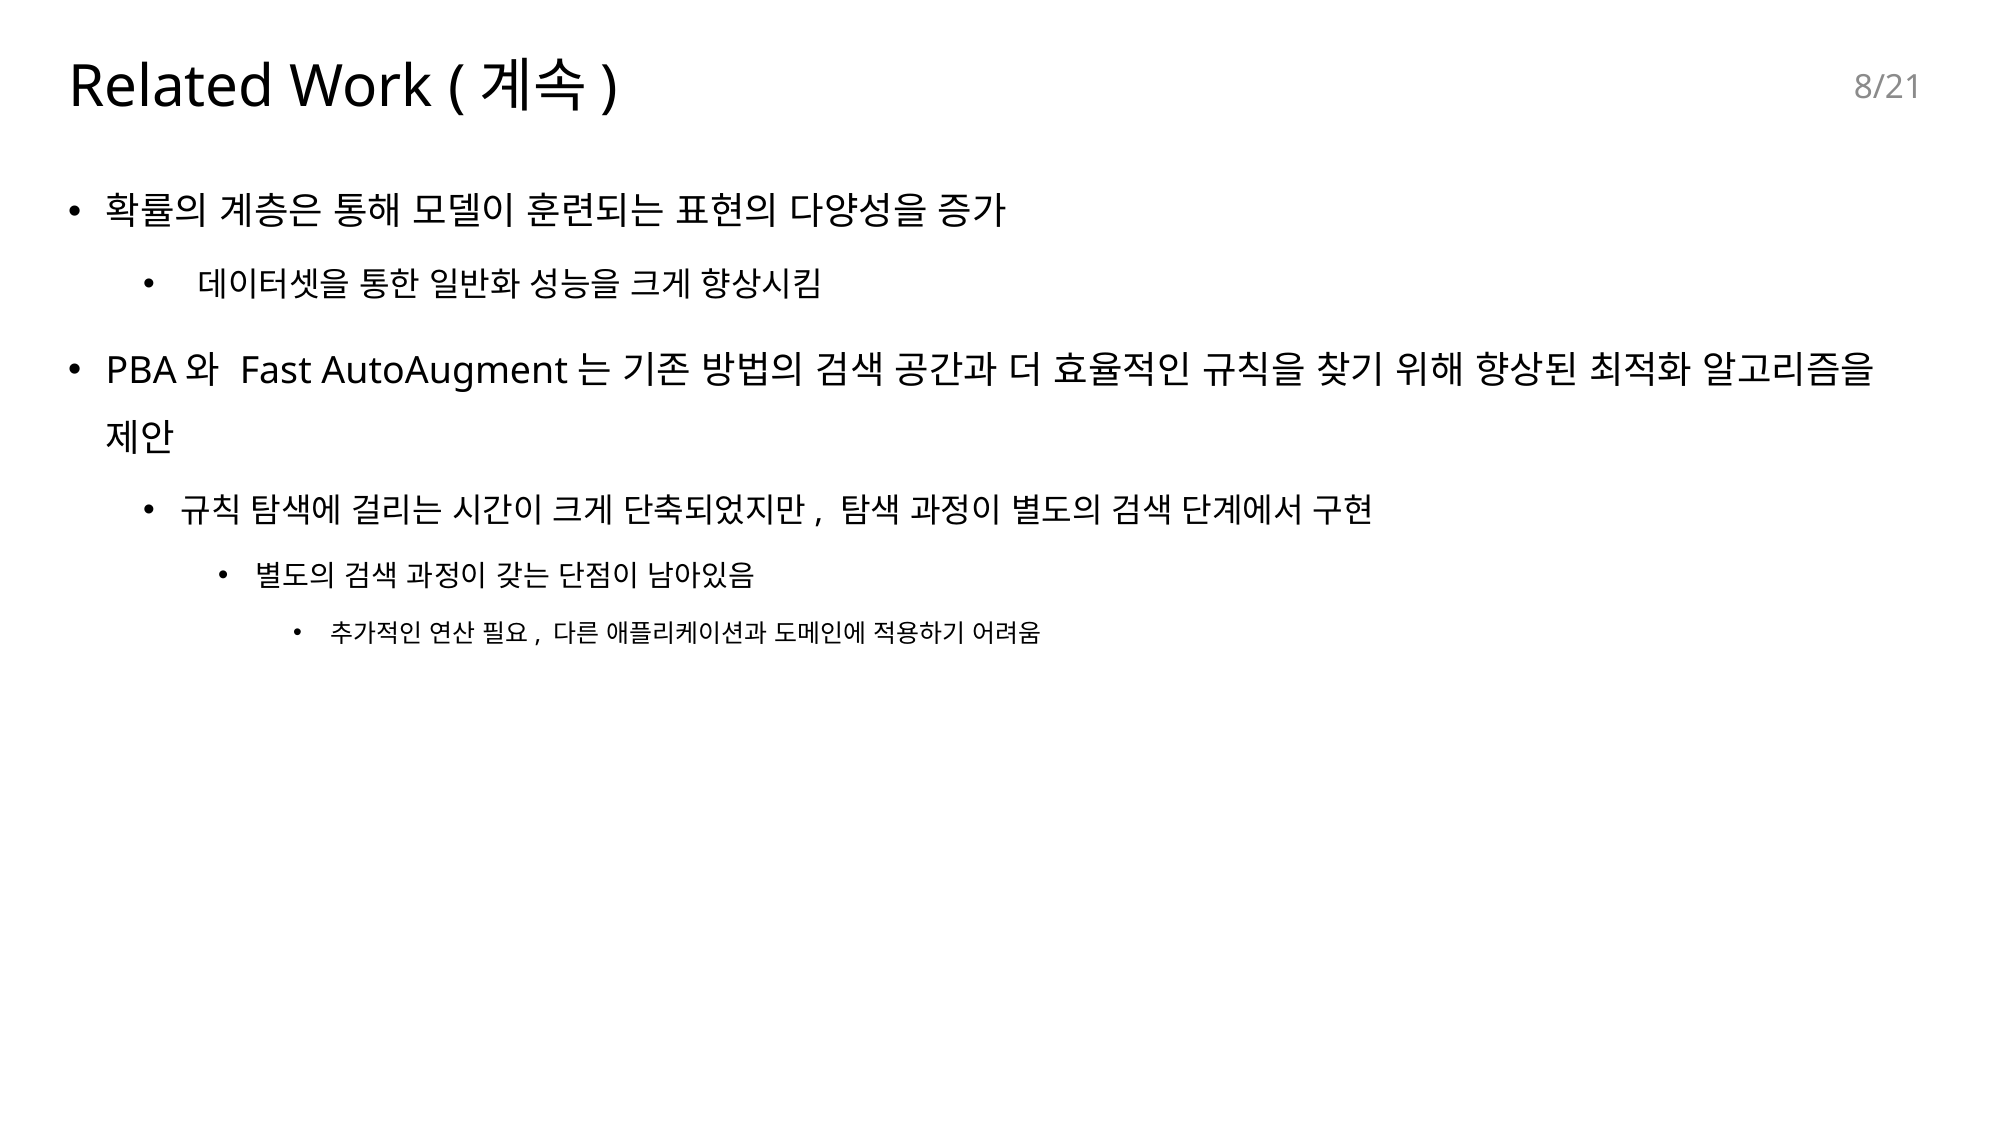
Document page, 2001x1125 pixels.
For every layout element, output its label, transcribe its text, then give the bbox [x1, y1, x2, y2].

list 확률의 계층은 통해 모델이 훈련되는 표현의 다양성을 증가 데이터셋을 통한 일반화 성능을 크게 향상시킴 PBA와 Fast AutoAugment는 기존 방법의 검색 공간과 더 효율적인 규칙을 찾기 위해 향상된 최적화 알고리즘을 제안 규칙 탐색에 걸리는 시간이 크게 단축되었지만, 탐색 과정이 별도의 검색 단계에서 구현 별도의 검색 과정이 갖는 단점이 남아있음 추가적인 연산 필요, 다른 애플리케이션과 도메인에 적용하기 어려움 [53, 157, 1947, 1005]
slide_number 7/21 [1496, 38, 1947, 137]
title Related Work (계속) [53, 38, 1947, 138]
